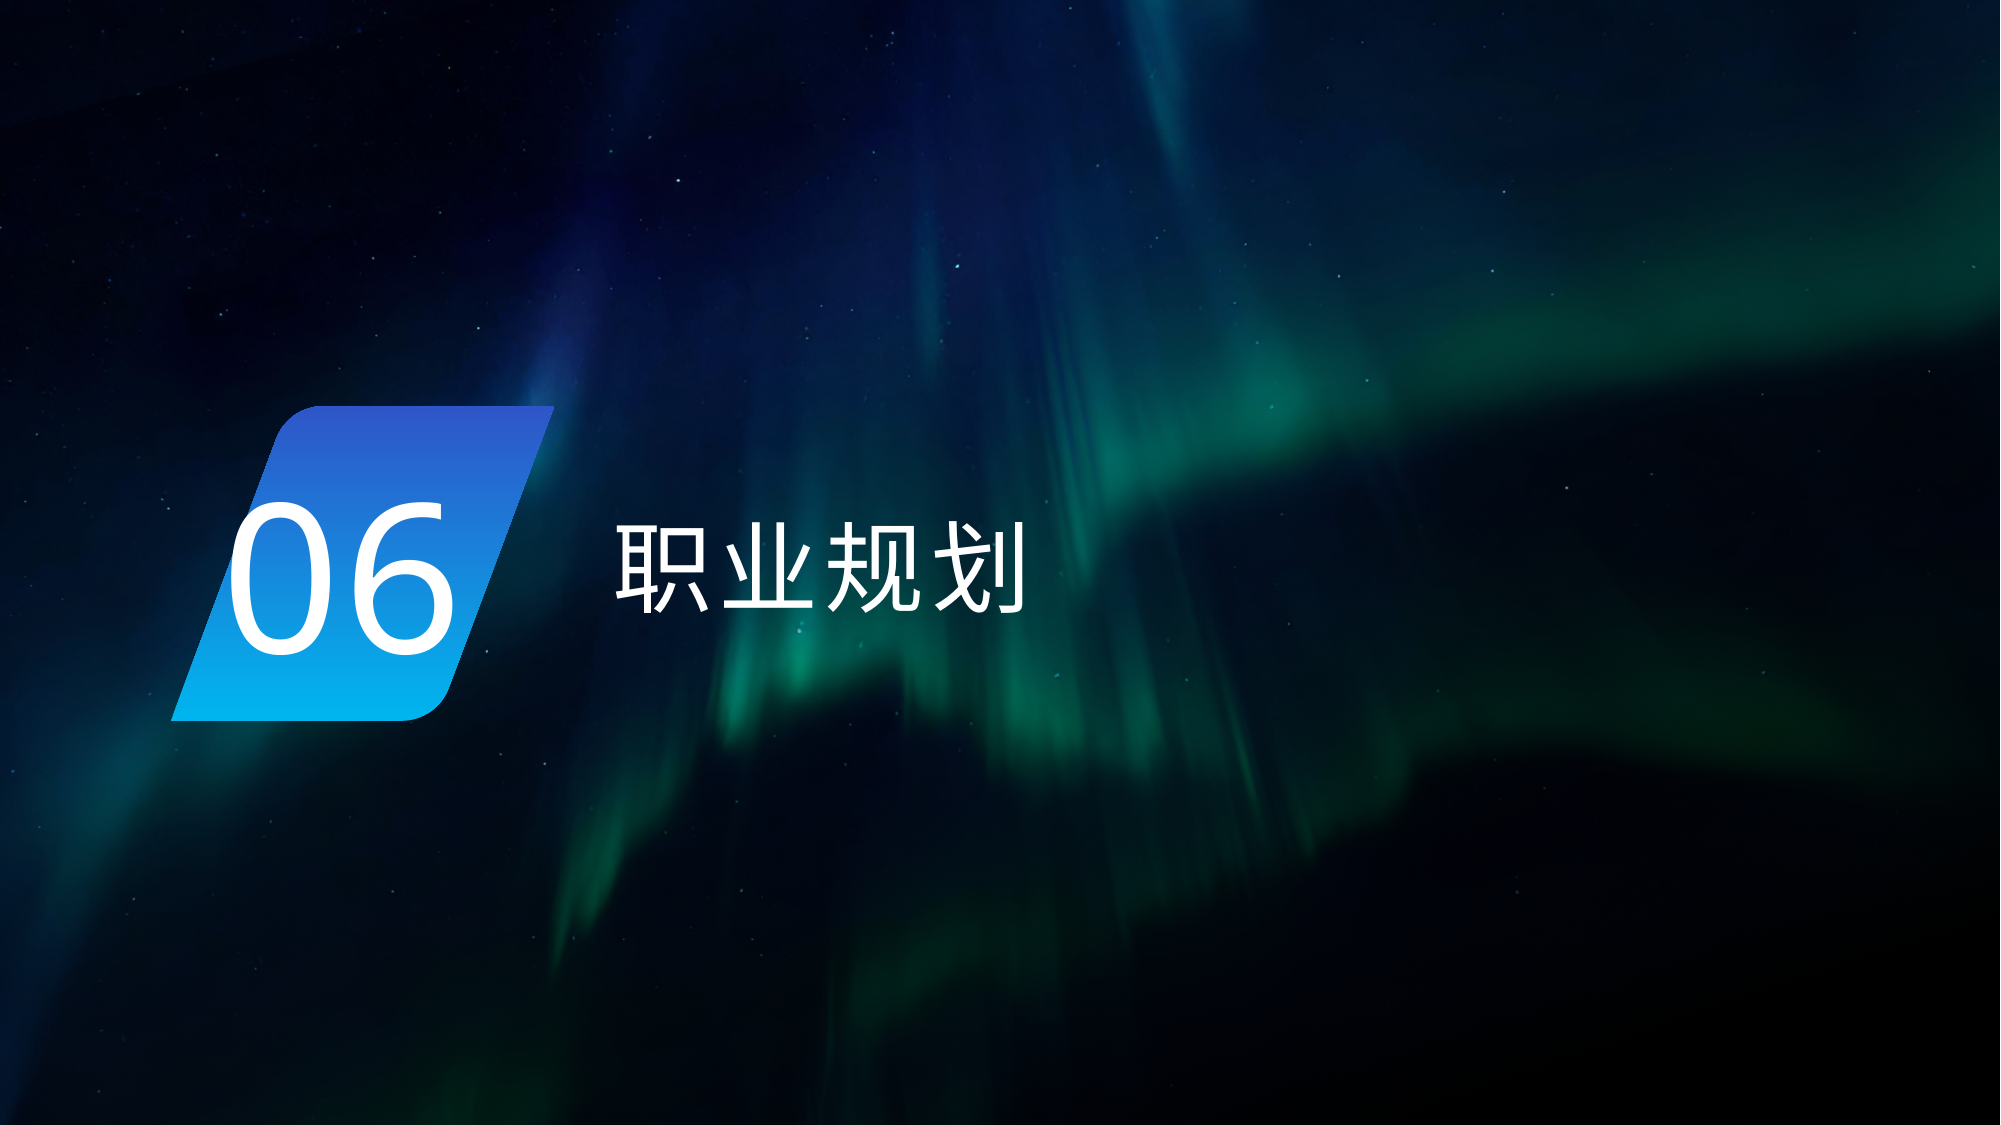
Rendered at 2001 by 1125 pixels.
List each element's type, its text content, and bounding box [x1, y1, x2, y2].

picture [0, 0, 2000, 1125]
list 06 [60, 385, 463, 734]
title 职业规划 [612, 374, 1783, 751]
